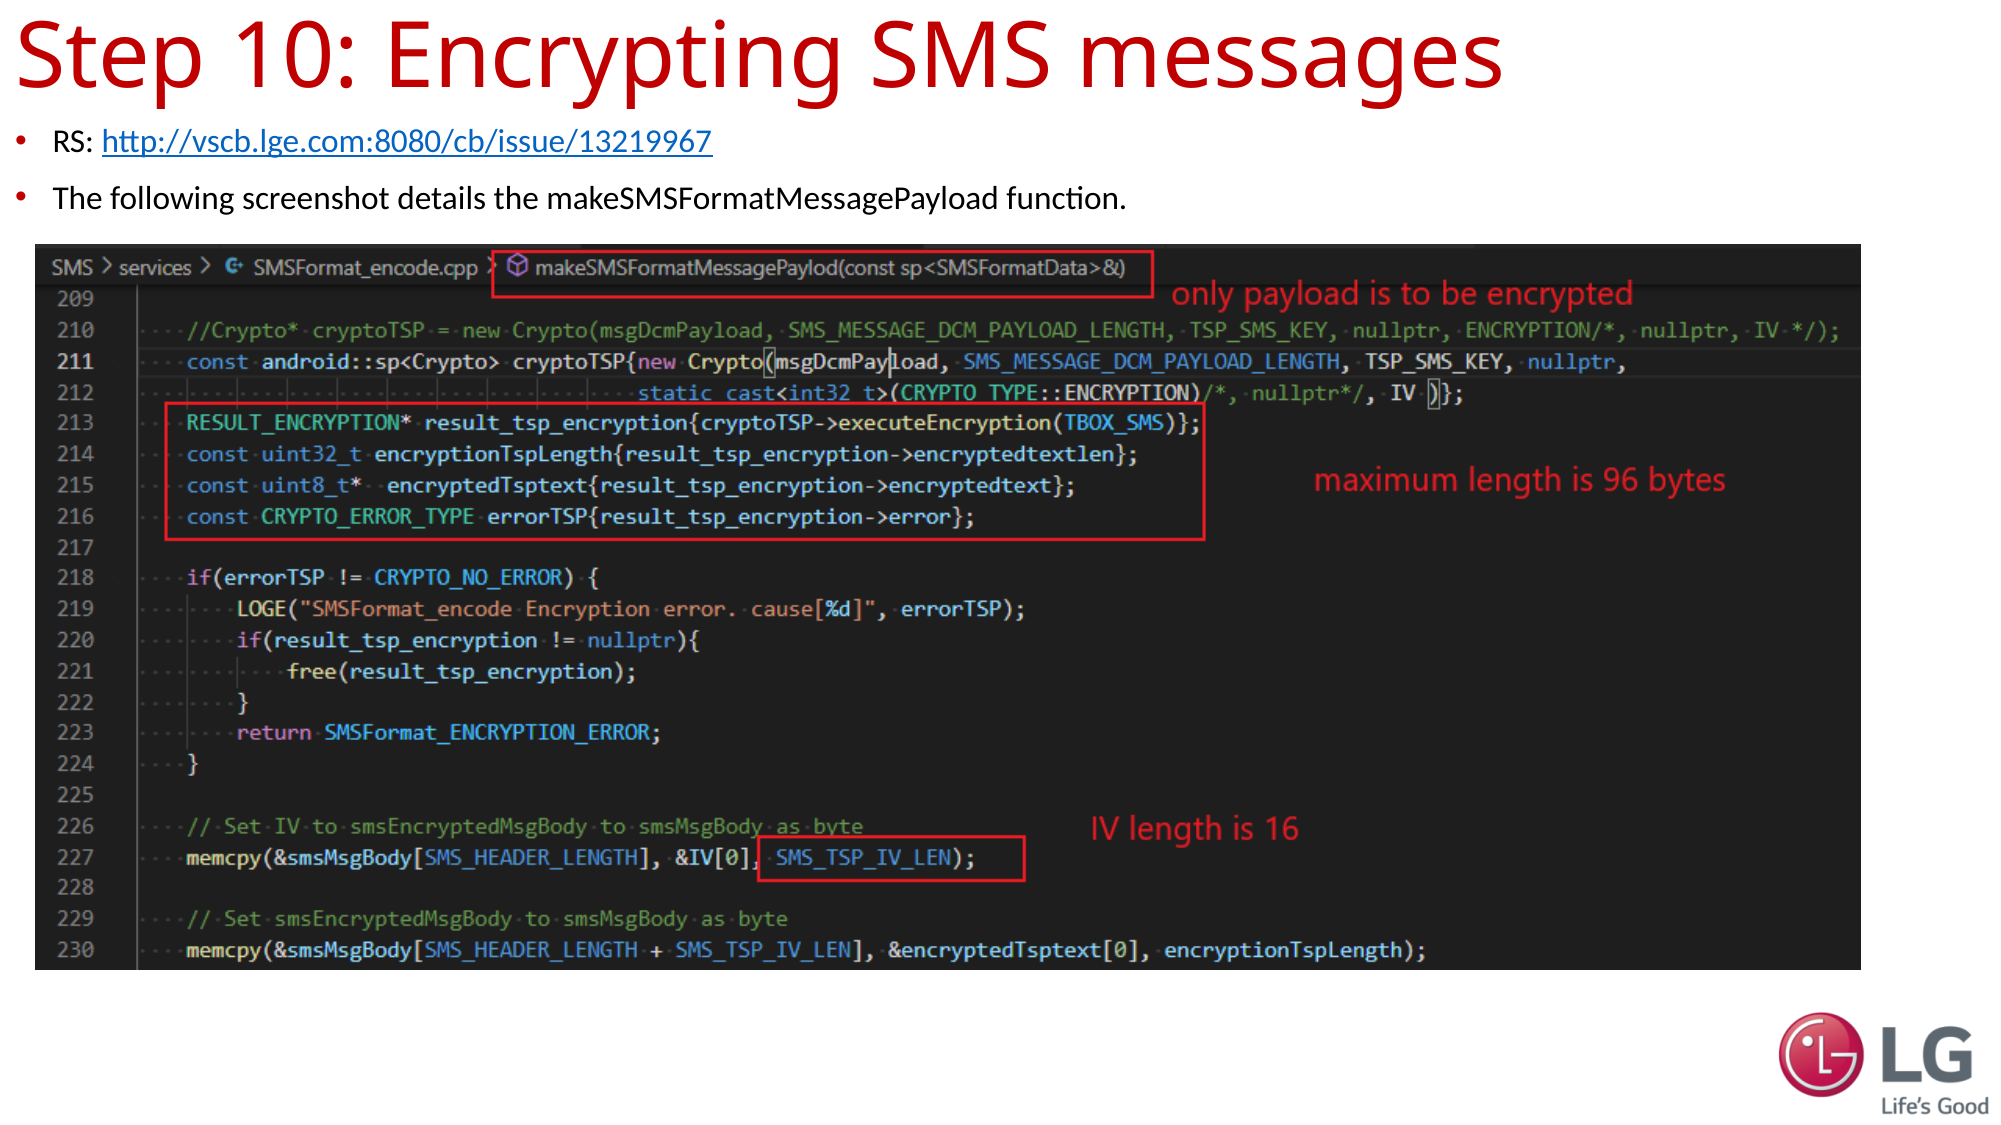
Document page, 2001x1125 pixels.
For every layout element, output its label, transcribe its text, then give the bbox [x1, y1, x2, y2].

picture [35, 244, 1861, 970]
list RS: http://vscb.lge.com:8080/cb/issue/13219967 The following screenshot details the makeSMSFormatMessagePayload function. [0, 116, 2000, 229]
picture [1767, 999, 2000, 1125]
title Step 10: Encrypting SMS messages [0, 0, 2000, 116]
